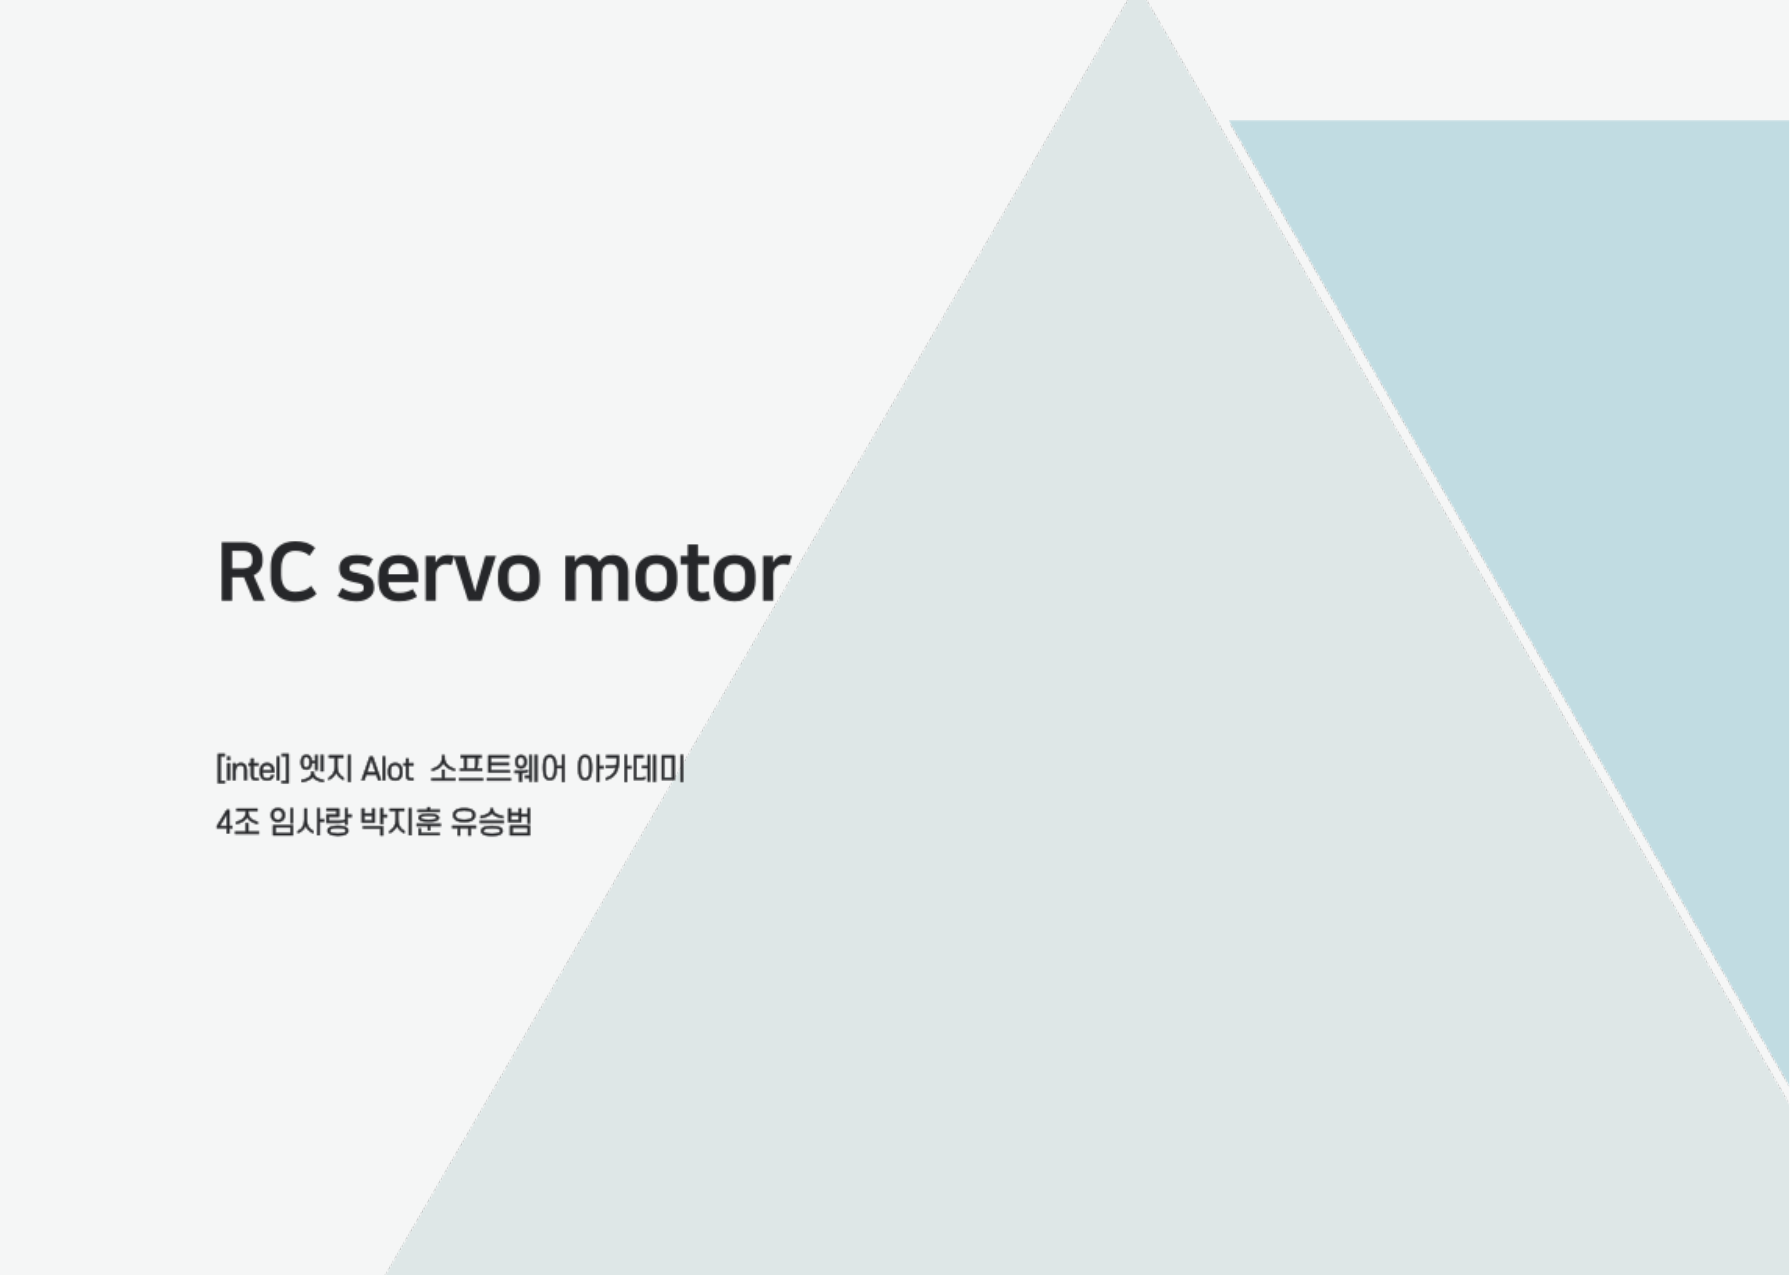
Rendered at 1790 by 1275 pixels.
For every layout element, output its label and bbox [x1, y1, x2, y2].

picture [203, 507, 840, 639]
picture [210, 745, 701, 859]
text_box [1229, 120, 1790, 1106]
text_box [379, 0, 1790, 1275]
